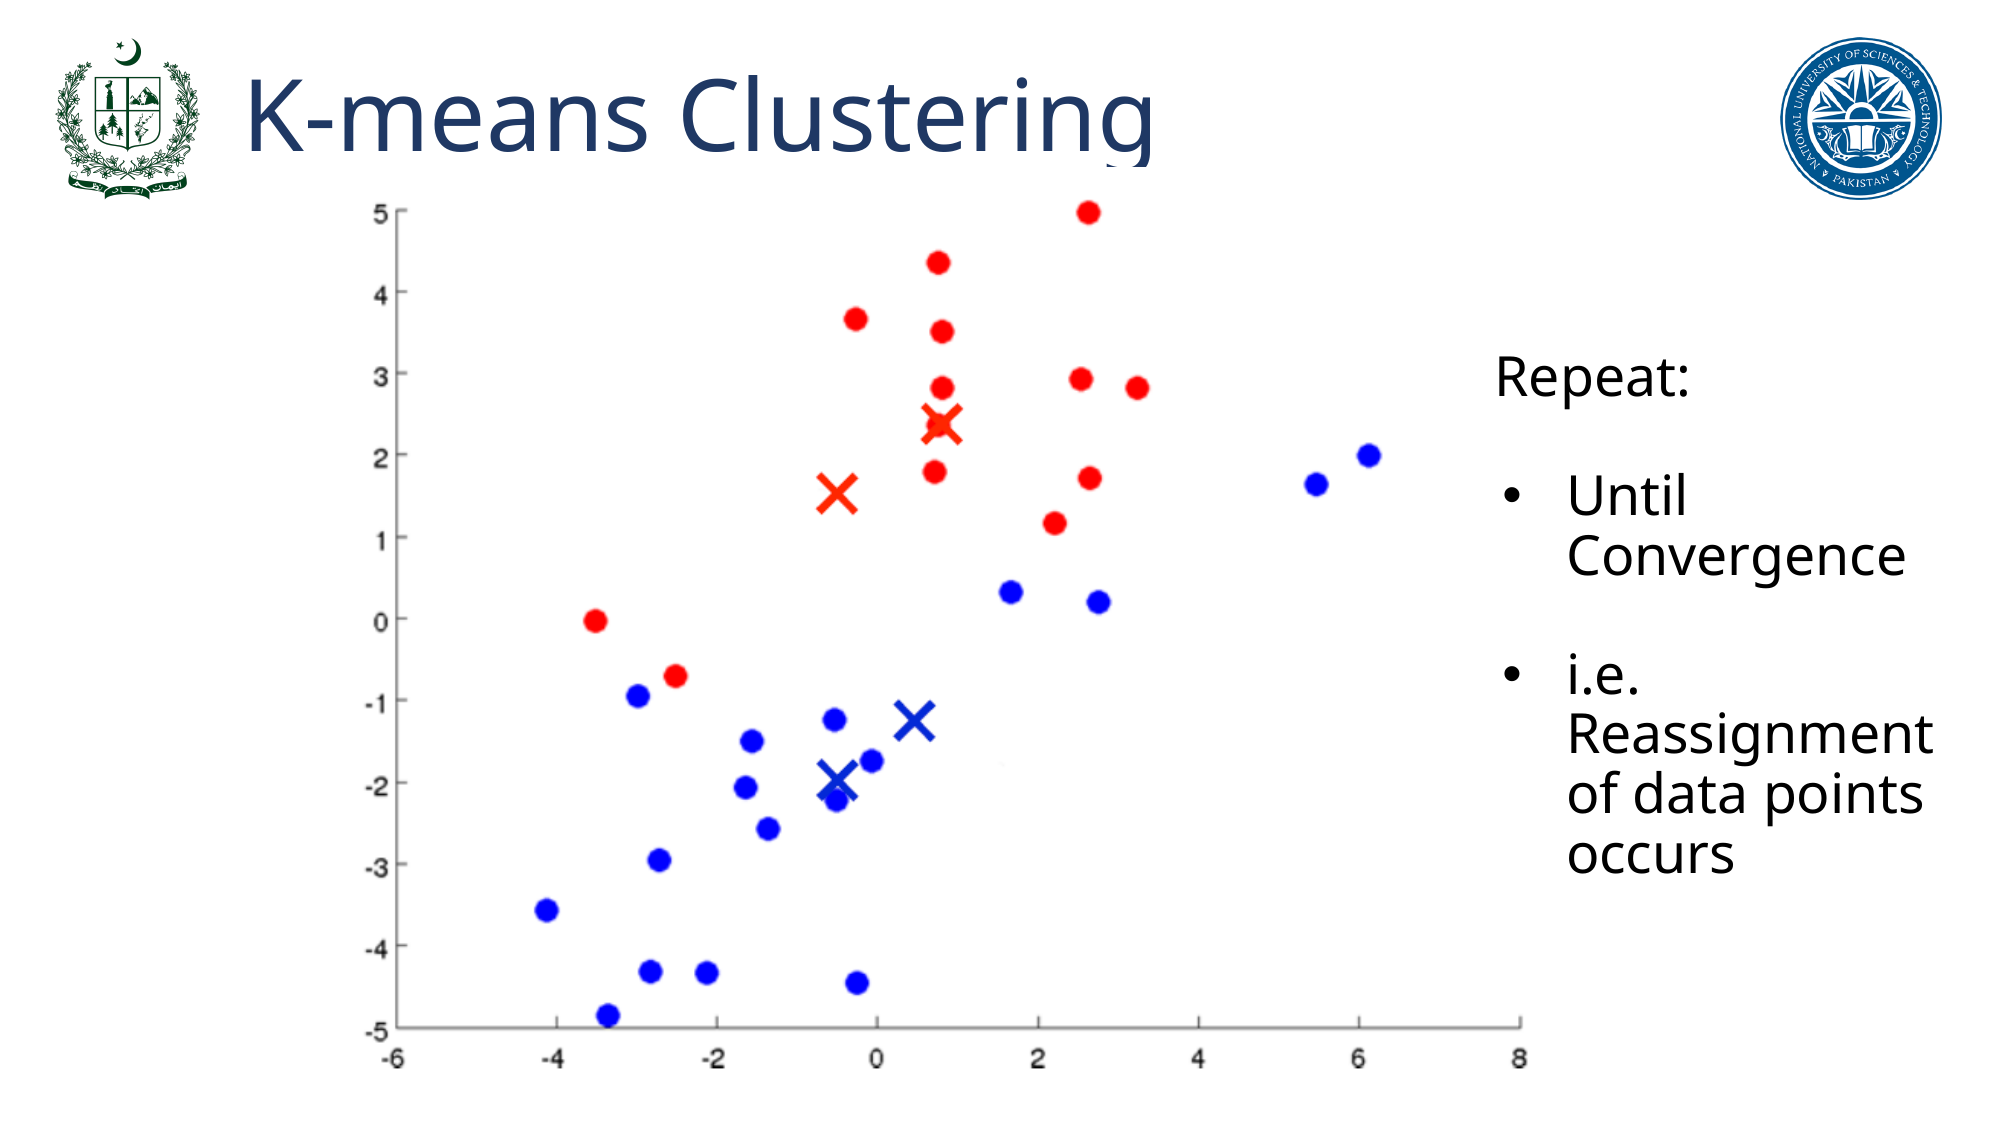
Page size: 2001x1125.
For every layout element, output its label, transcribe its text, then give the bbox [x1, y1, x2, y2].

picture [1780, 37, 1942, 200]
picture [55, 38, 200, 200]
title K-means Clustering [227, 9, 1753, 228]
list Repeat: Until Convergence i.e. Reassignment of data points occurs [1641, 340, 2000, 896]
picture [280, 167, 1637, 1090]
